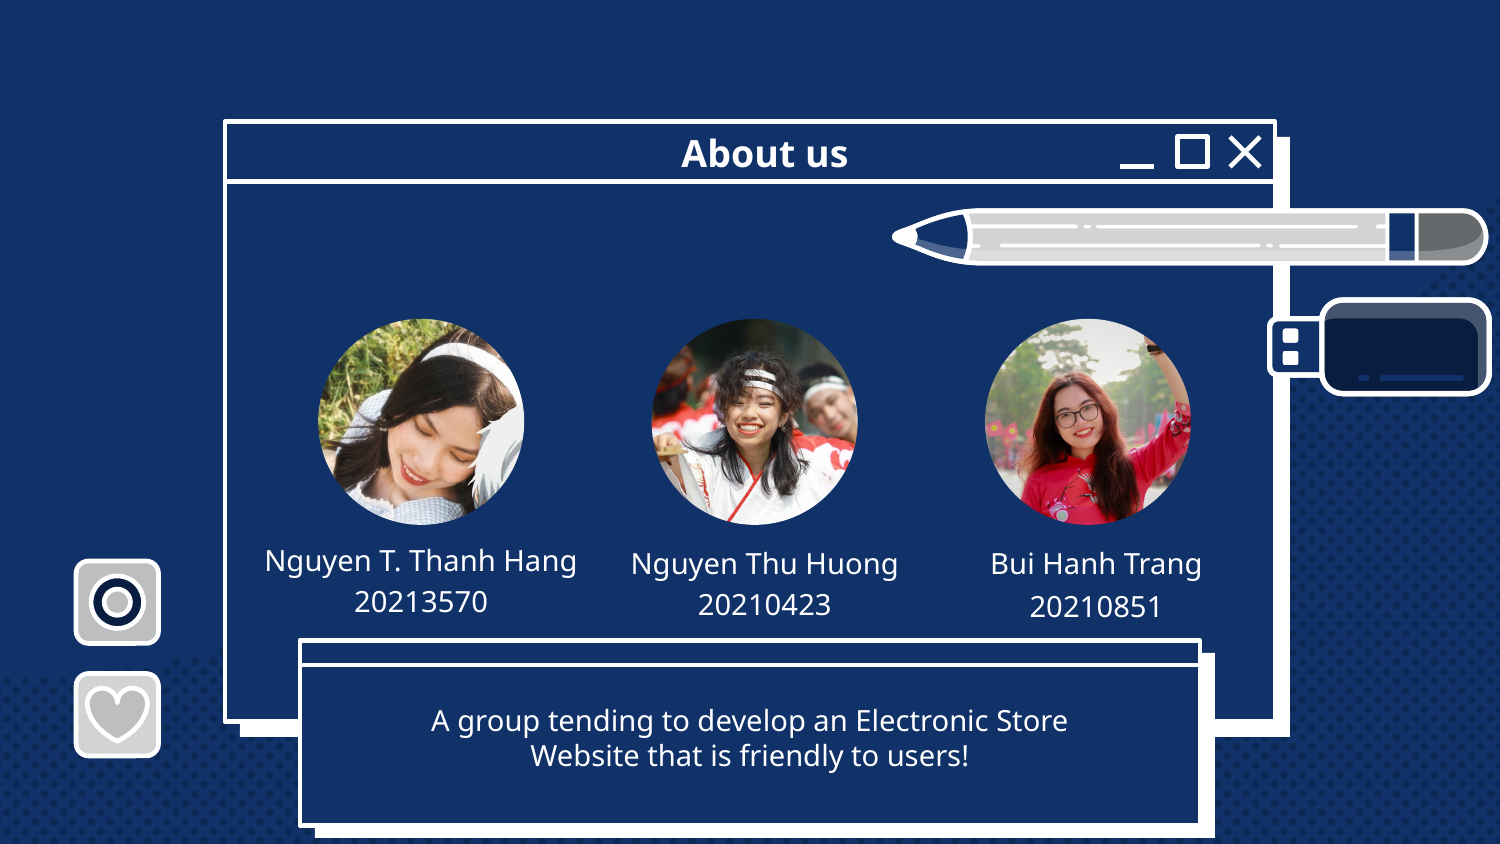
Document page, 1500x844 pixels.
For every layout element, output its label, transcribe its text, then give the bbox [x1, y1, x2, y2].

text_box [75, 673, 159, 757]
picture [651, 318, 858, 526]
picture [984, 318, 1192, 526]
text_box About us [580, 100, 950, 191]
text_box Nguyen T. Thanh Hang [229, 541, 613, 578]
text_box 20213570 [330, 568, 512, 631]
text_box Nguyen Thu Huong [573, 544, 957, 581]
text_box Bui Hanh Trang [957, 544, 1289, 581]
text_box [75, 560, 159, 644]
text_box 20210851 [1013, 573, 1181, 636]
text_box 20210423 [681, 570, 849, 634]
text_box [1329, 233, 1430, 460]
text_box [890, 208, 1492, 266]
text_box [299, 640, 1216, 839]
picture [317, 318, 525, 526]
